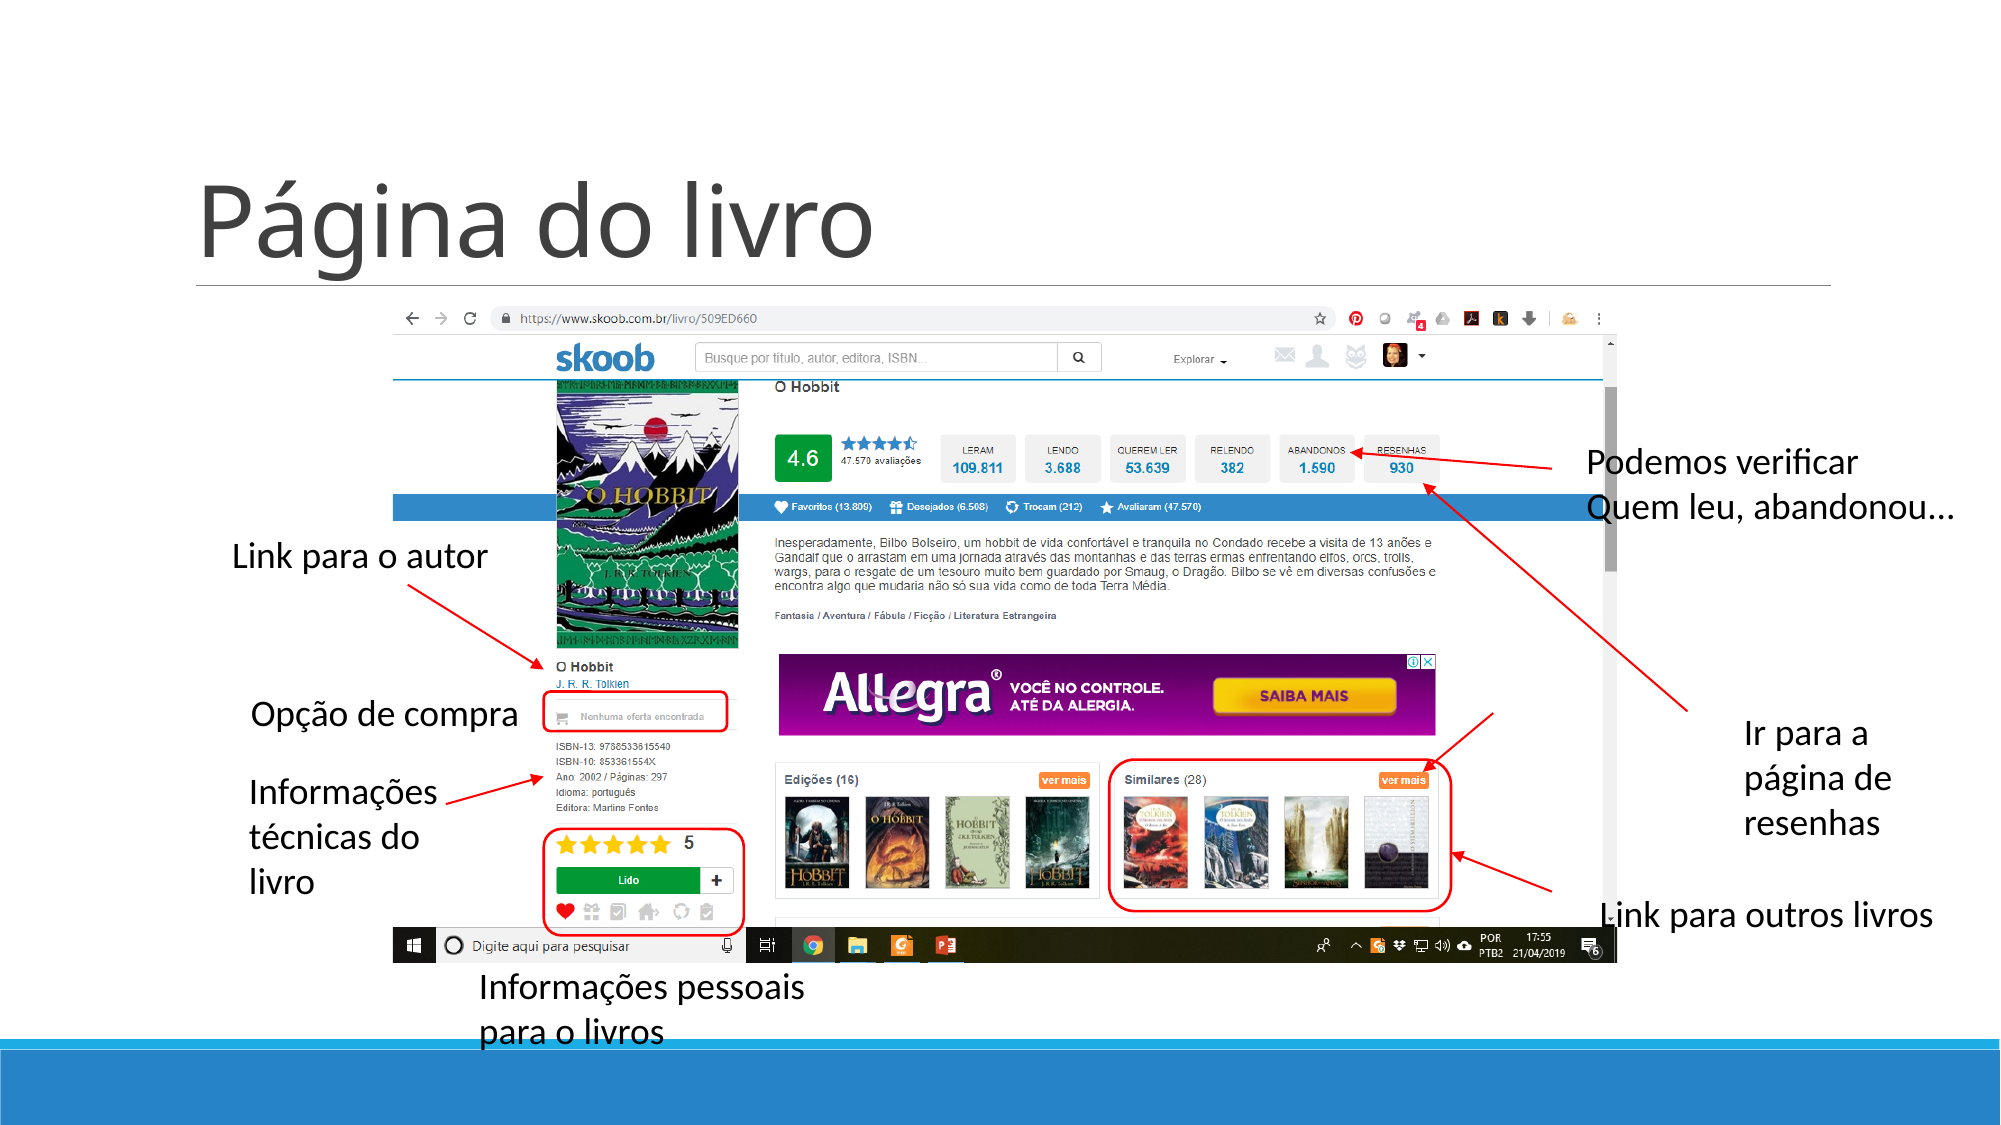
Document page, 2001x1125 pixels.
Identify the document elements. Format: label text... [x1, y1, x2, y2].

text_box Podemos verificar Quem leu, abandonou... [1628, 430, 1980, 535]
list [392, 302, 1618, 964]
title Página do livro [180, 47, 1830, 285]
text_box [1422, 712, 1494, 773]
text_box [407, 584, 545, 671]
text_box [1349, 451, 1553, 470]
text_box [1450, 851, 1553, 893]
text_box Opção de compra [236, 681, 389, 741]
text_box Link para o autor [217, 523, 389, 584]
text_box Ir para a página de resenhas [1728, 700, 1931, 851]
text_box Link para outros livros [1628, 882, 1950, 942]
text_box Informações pessoais para o livros [464, 971, 878, 1060]
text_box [445, 775, 545, 805]
text_box Informações técnicas do livro [234, 759, 389, 910]
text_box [1422, 482, 1688, 712]
